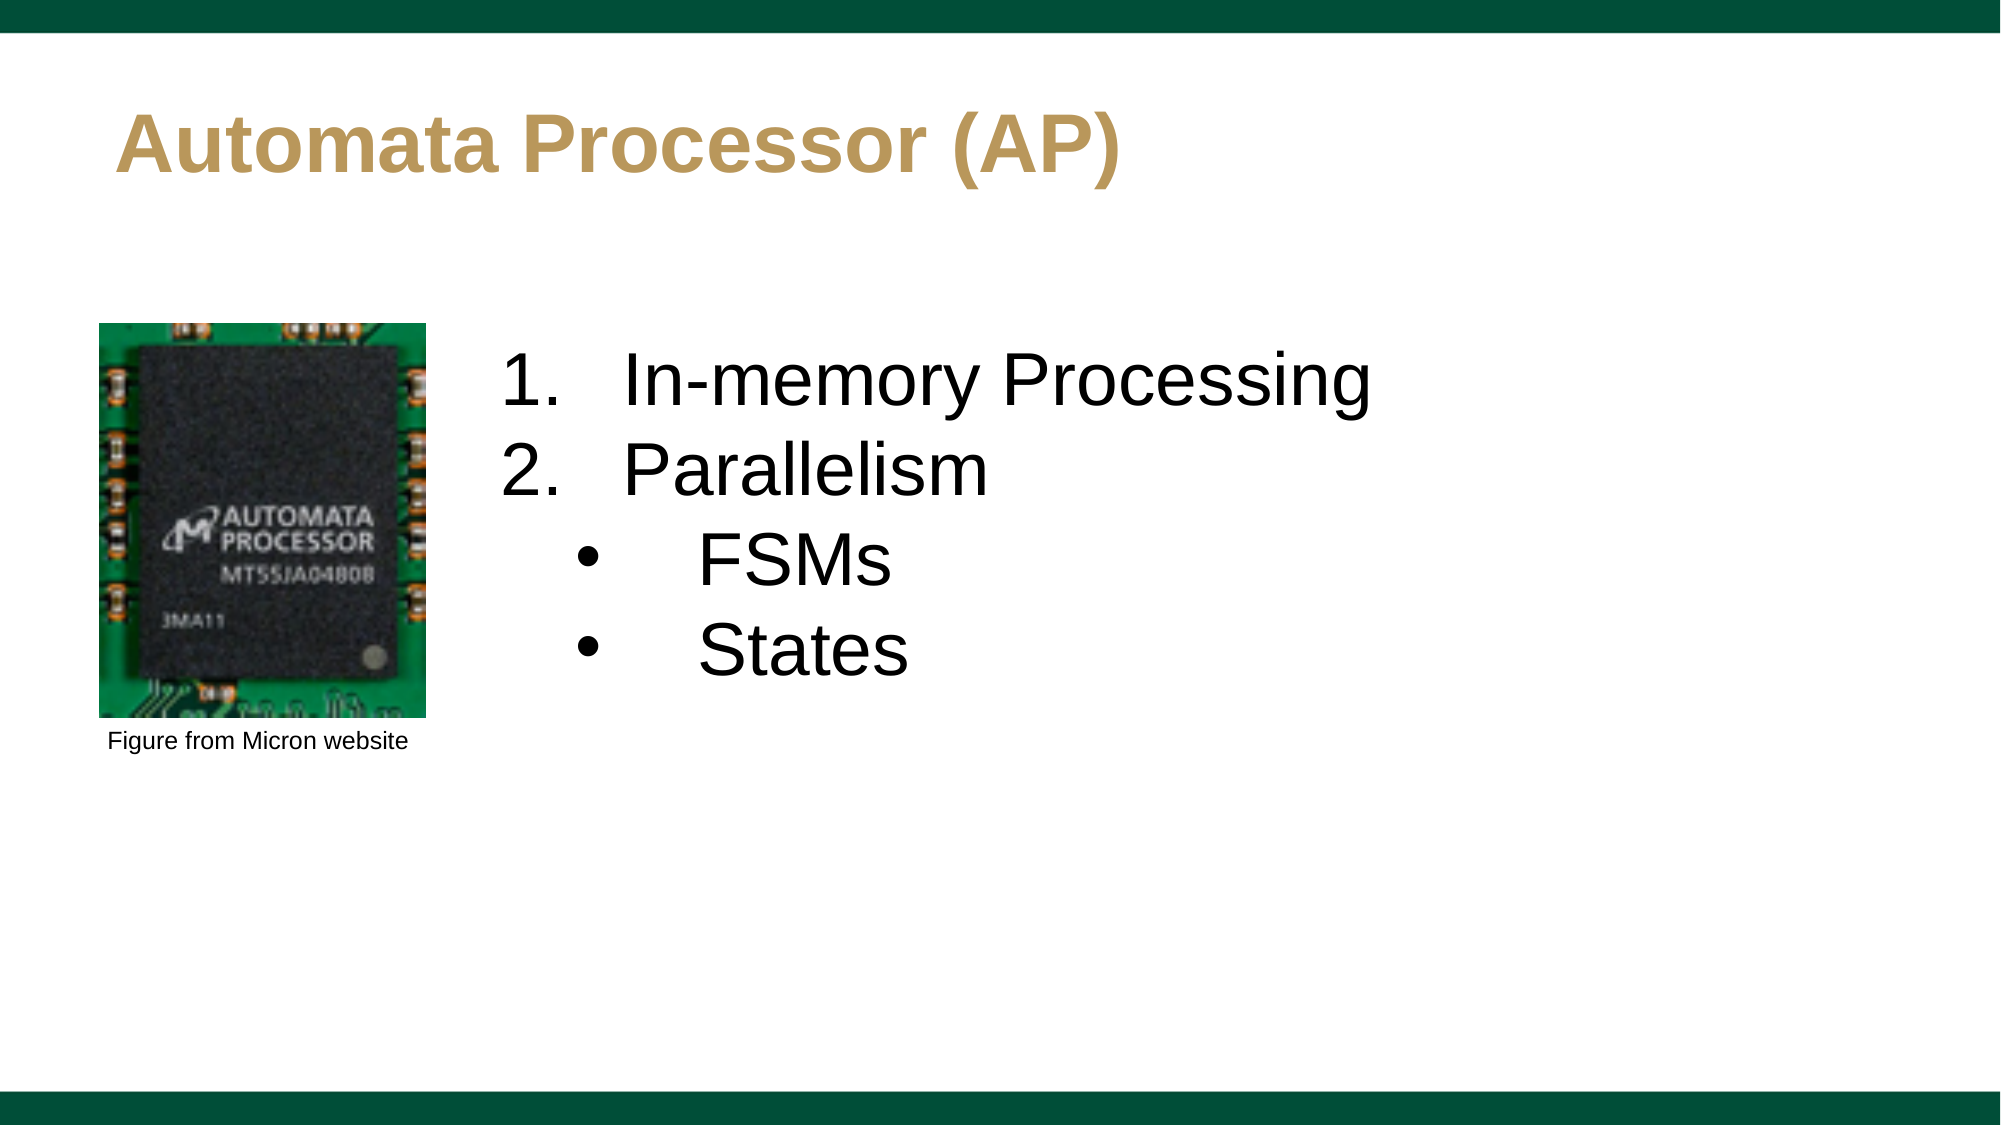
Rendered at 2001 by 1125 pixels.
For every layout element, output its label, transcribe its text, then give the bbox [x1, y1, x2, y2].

title Automata Processor (AP) [99, 45, 1900, 233]
picture [0, 0, 2001, 1125]
text_box In-memory Processing Parallelism FSMs States [486, 323, 1944, 699]
text_box Figure from Micron website [92, 717, 425, 762]
